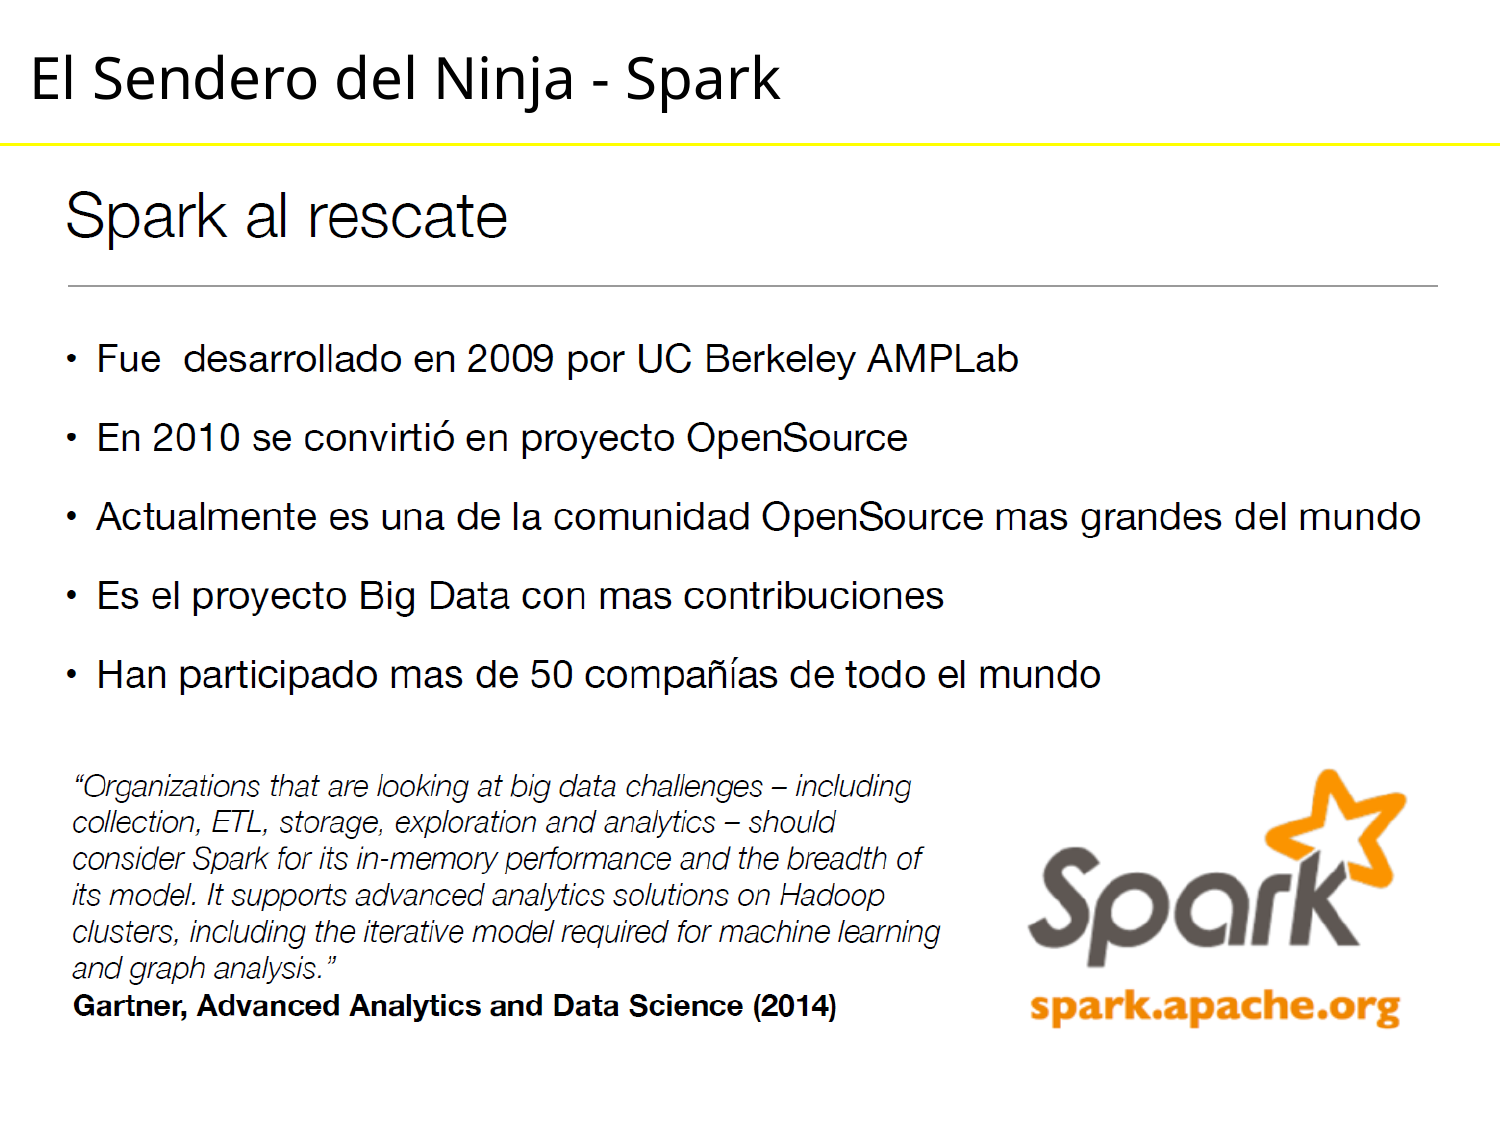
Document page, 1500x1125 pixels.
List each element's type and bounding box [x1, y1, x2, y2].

picture [54, 175, 1438, 1053]
